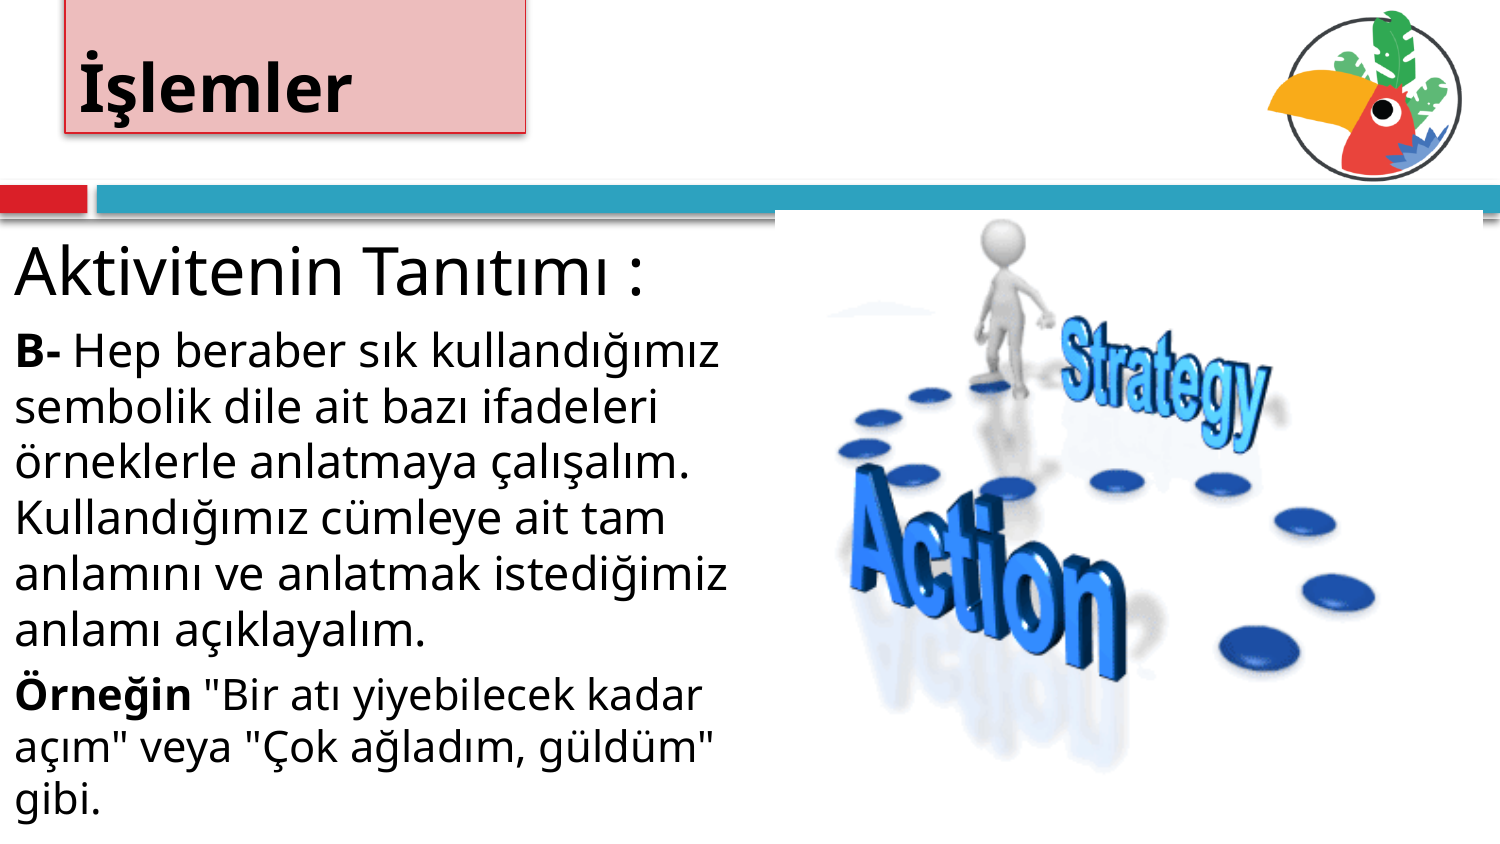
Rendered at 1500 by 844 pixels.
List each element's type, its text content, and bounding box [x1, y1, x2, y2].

picture [1257, 0, 1484, 197]
list Aktivitenin Tanıtımı : B- Hep beraber sık kullandığımız sembolik dile ait bazı ifadeleri örneklerle anlatmaya çalışalım. Kullandığımız cümleye ait tam anlamını ve anlatmak istediğimiz anlamı açıklayalım. Örneğin "Bir atı yiyebilecek kadar açım" veya "Çok ağladım, güldüm" gibi. [0, 221, 786, 844]
title İşlemler [64, 0, 526, 134]
picture [775, 210, 1484, 777]
